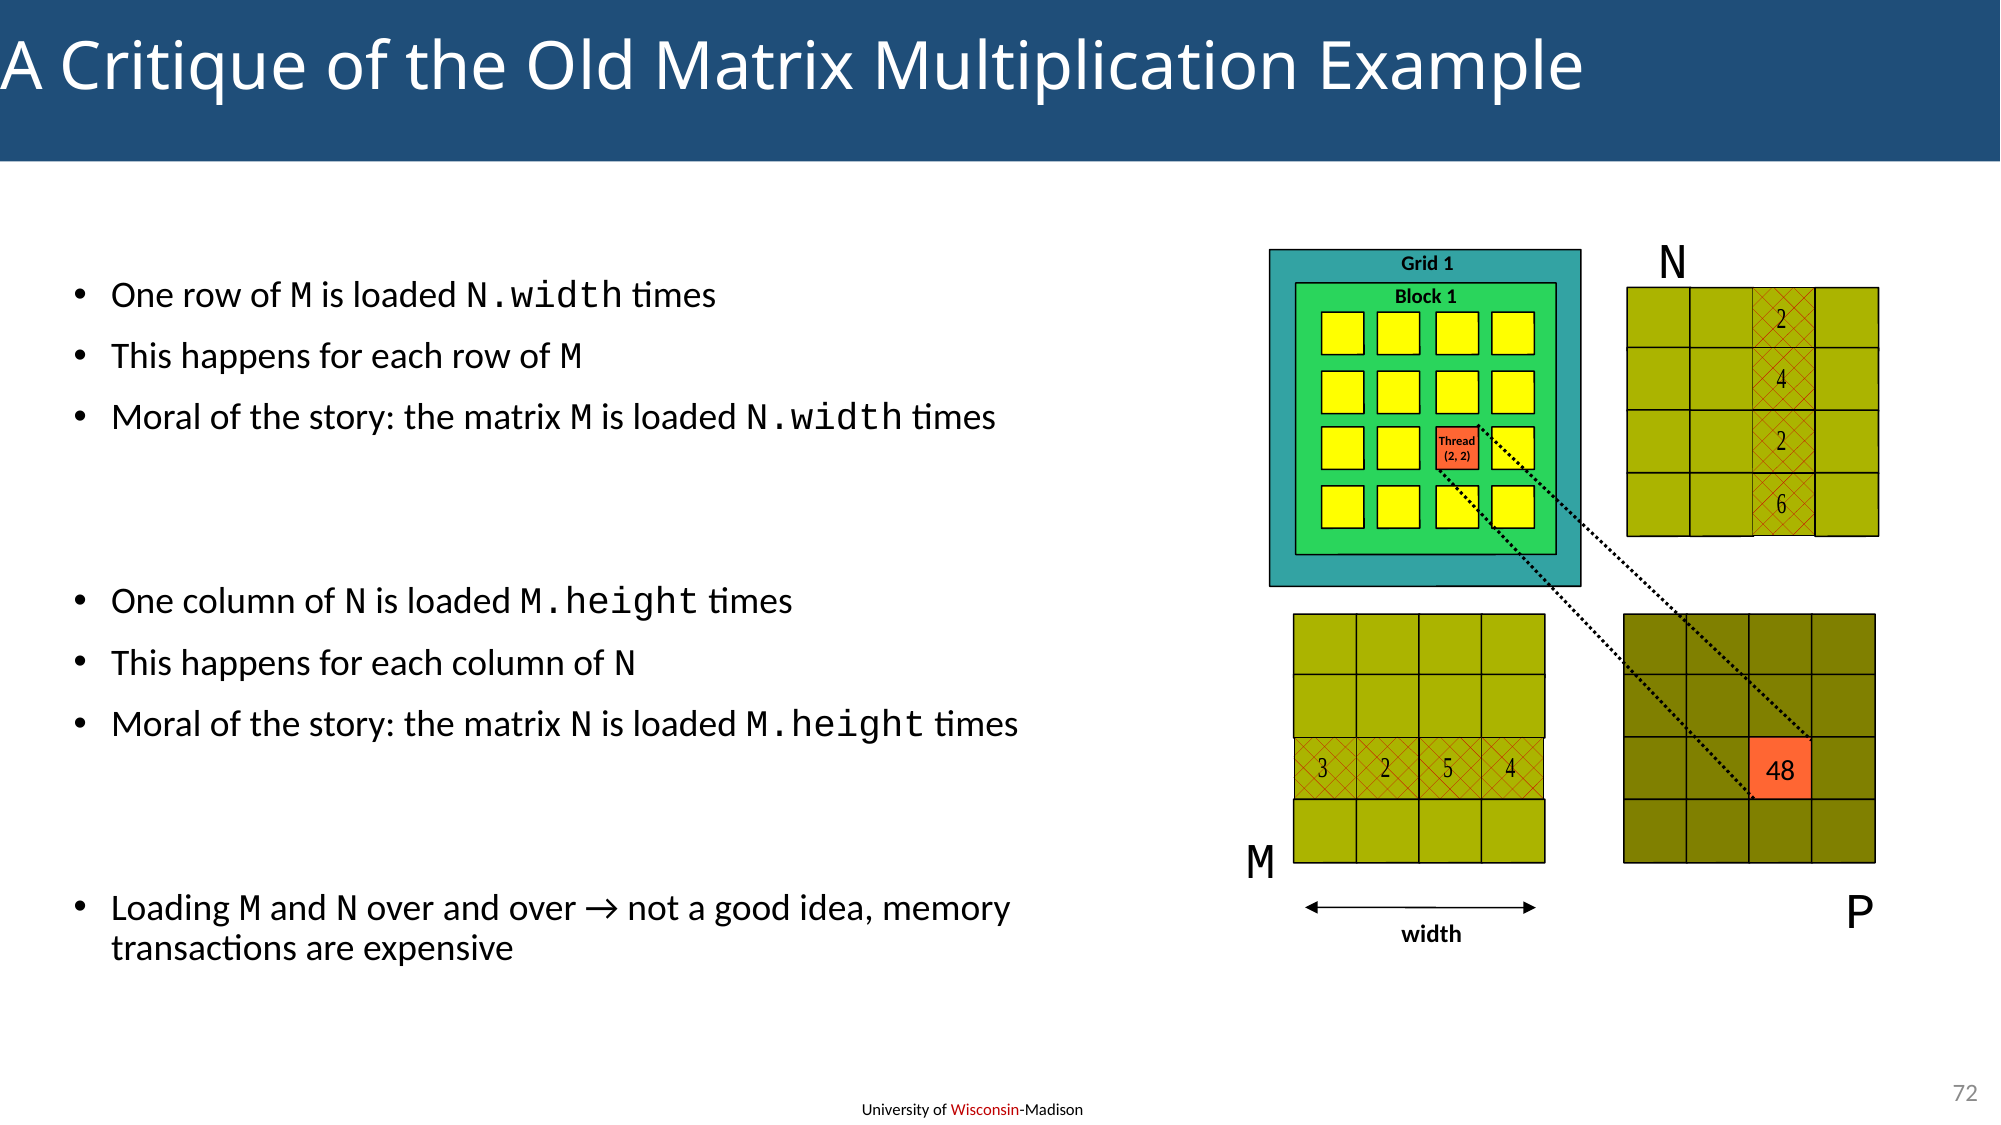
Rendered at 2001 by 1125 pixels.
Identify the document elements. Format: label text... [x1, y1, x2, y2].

list One row of M is loaded N.width times This happens for each row of M Moral of the story: the matrix M is loaded N.width times One column of N is loaded M.height times This happens for each column of N Moral of the story: the matrix N is loaded M.height times Loading M and N over and over → not a good idea, memory transactions are expensive [58, 201, 1076, 1027]
title A Critique of the Old Matrix Multiplication Example [0, 0, 2000, 162]
slide_number 72 [1879, 1069, 1994, 1114]
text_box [1245, 228, 1880, 948]
